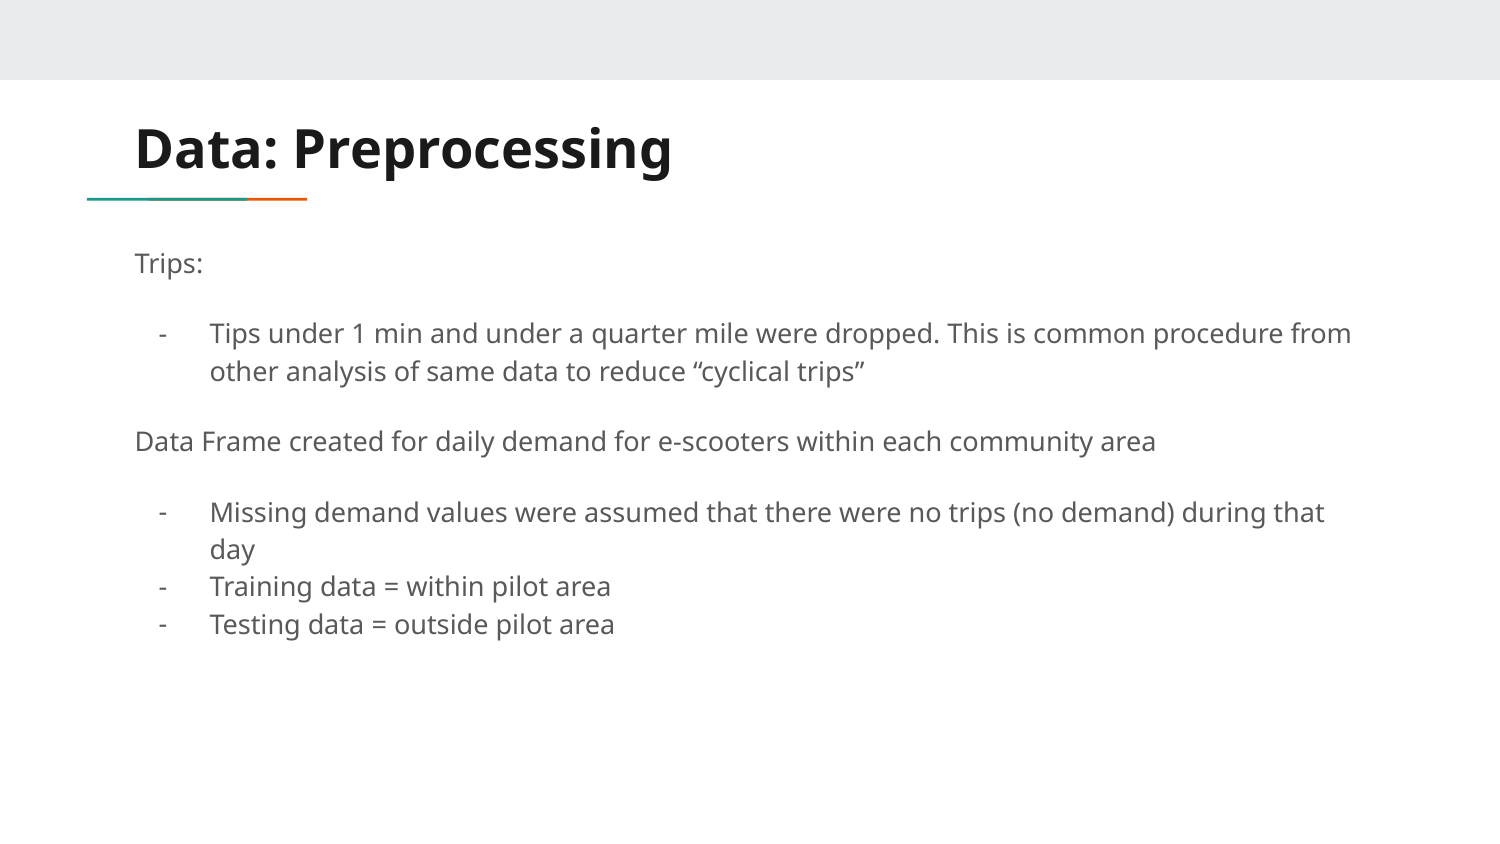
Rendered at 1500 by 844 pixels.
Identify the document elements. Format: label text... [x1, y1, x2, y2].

list Trips: Tips under 1 min and under a quarter mile were dropped. This is common procedure from other analysis of same data to reduce “cyclical trips” Data Frame created for daily demand for e-scooters within each community area Missing demand values were assumed that there were no trips (no demand) during that day Training data = within pilot area Testing data = outside pilot area [119, 226, 1381, 712]
title Data: Preprocessing [119, 99, 1381, 188]
